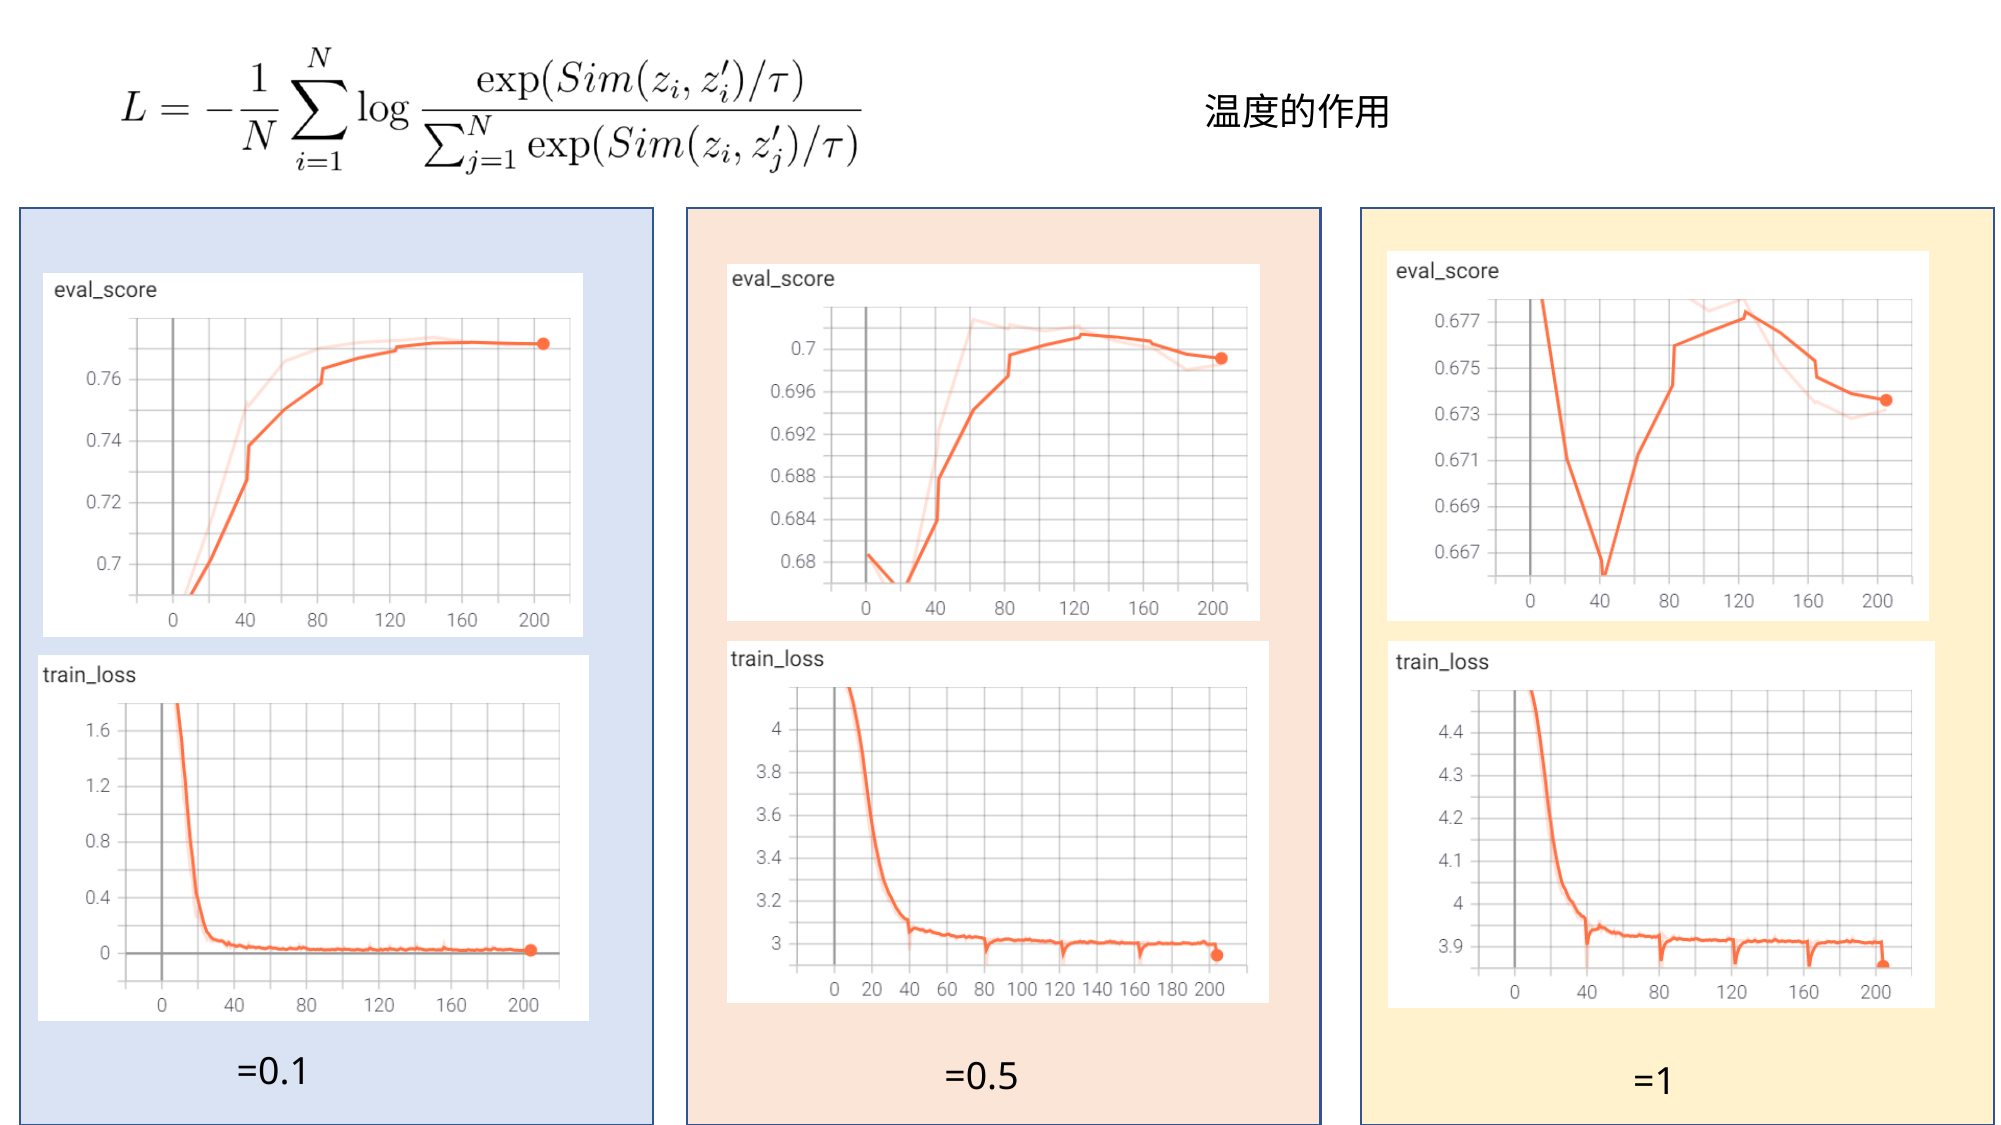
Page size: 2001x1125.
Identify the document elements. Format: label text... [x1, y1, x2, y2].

picture [37, 655, 589, 1021]
text_box [1360, 207, 1995, 1125]
picture [727, 641, 1269, 1003]
text_box 温度的作用 [1189, 80, 1847, 140]
picture [43, 273, 583, 637]
text_box [686, 207, 1322, 1125]
picture [1387, 251, 1929, 621]
picture [119, 40, 880, 181]
picture [727, 264, 1260, 621]
text_box [19, 207, 654, 1125]
picture [1388, 641, 1935, 1008]
